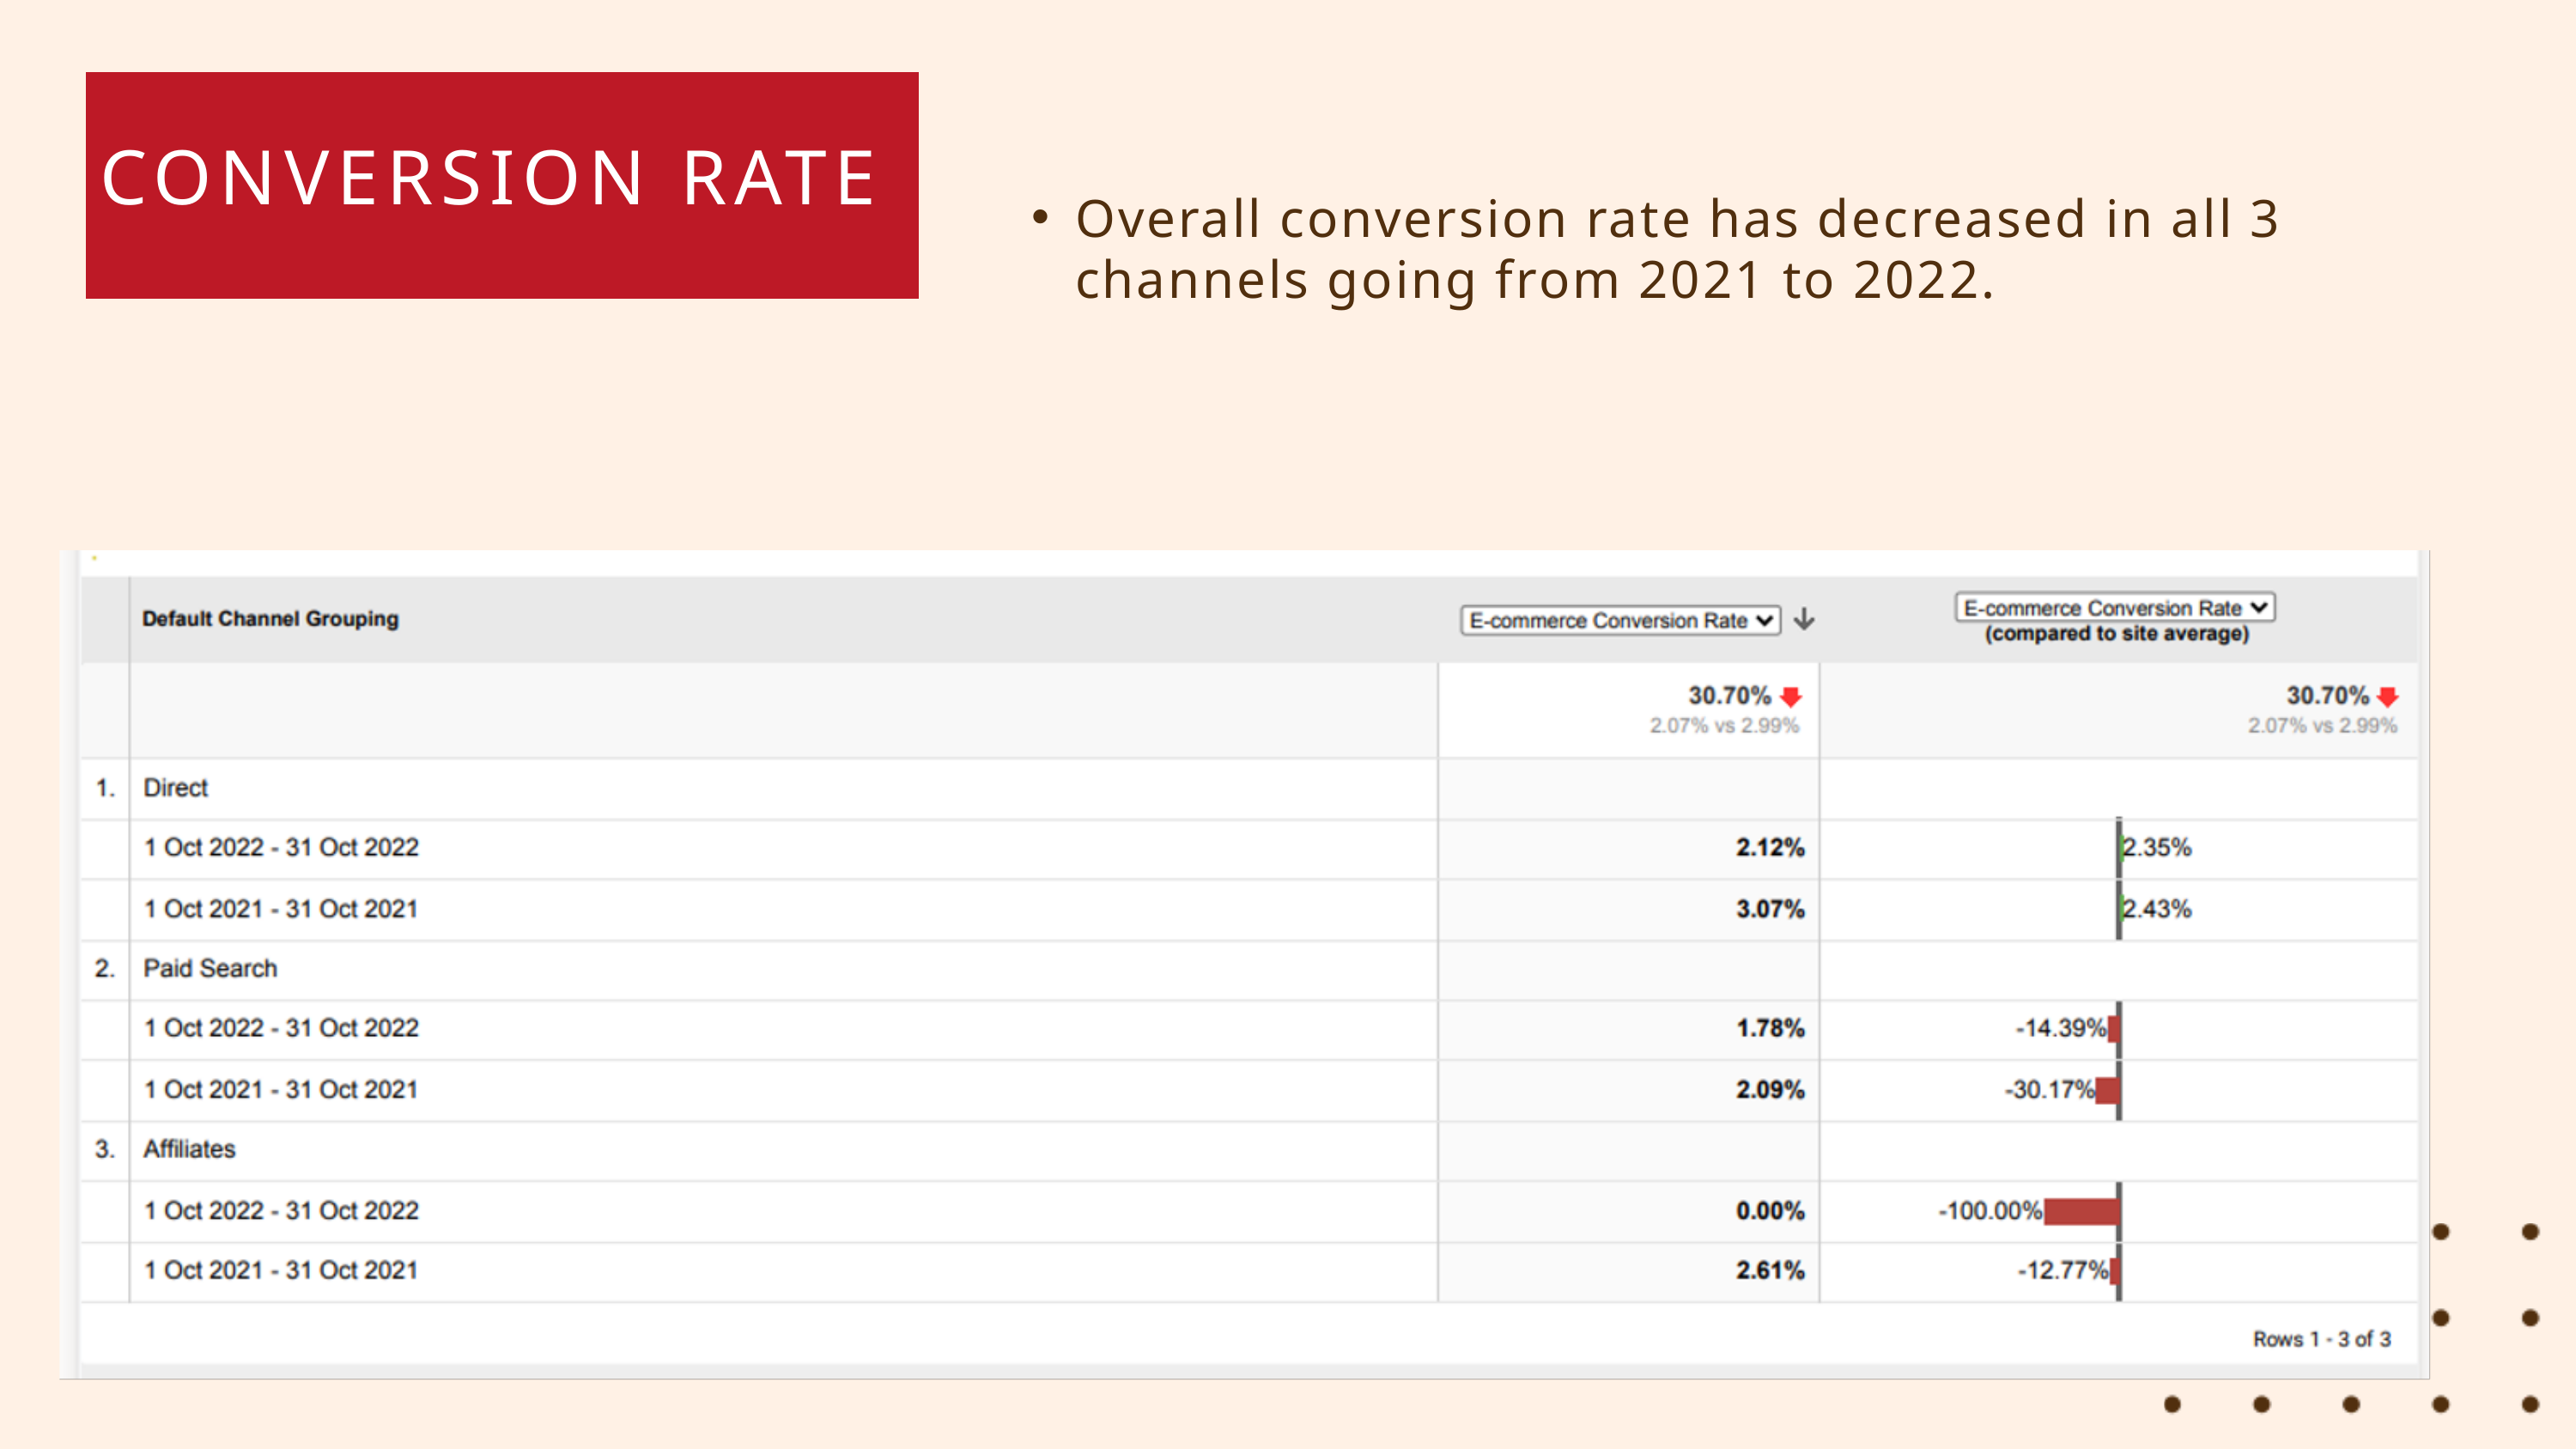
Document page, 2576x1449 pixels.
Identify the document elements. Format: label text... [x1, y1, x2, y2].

text_box [2164, 1223, 2576, 1449]
text_box Overall conversion rate has decreased in all 3 channels going from 2021 to 2022. [987, 185, 2486, 309]
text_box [85, 71, 920, 300]
text_box [59, 550, 2432, 1381]
